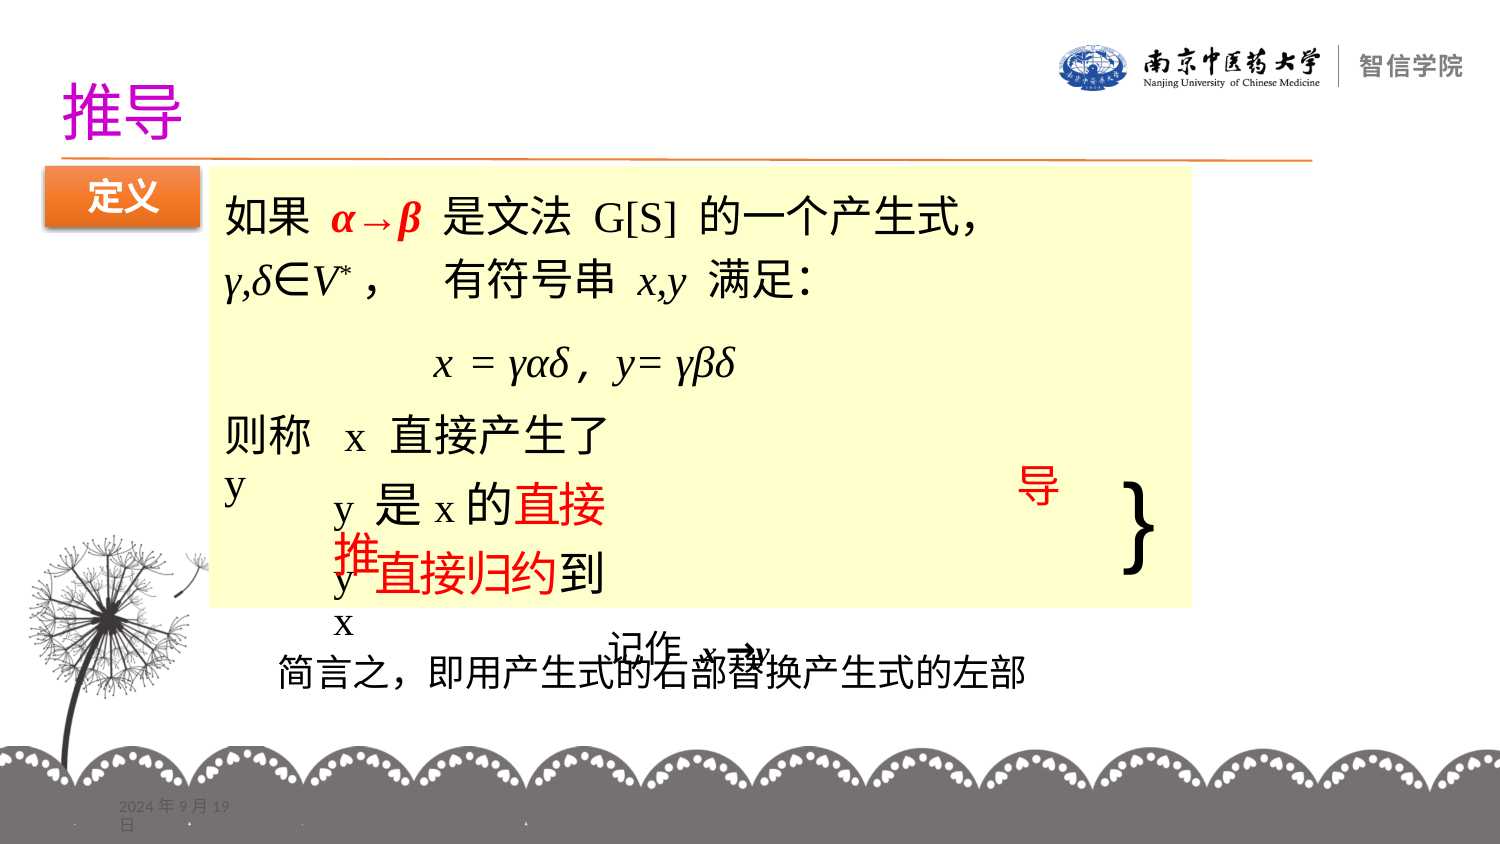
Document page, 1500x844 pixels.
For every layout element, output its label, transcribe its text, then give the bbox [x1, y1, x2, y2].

picture [0, 534, 1500, 844]
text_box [208, 165, 1193, 608]
text_box 简言之，即用产生式的右部替换产生式的左部 [275, 649, 1030, 697]
text_box 智信学院 [1357, 50, 1468, 84]
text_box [41, 165, 203, 233]
picture [1059, 45, 1320, 91]
text_box 推导 [58, 74, 188, 152]
